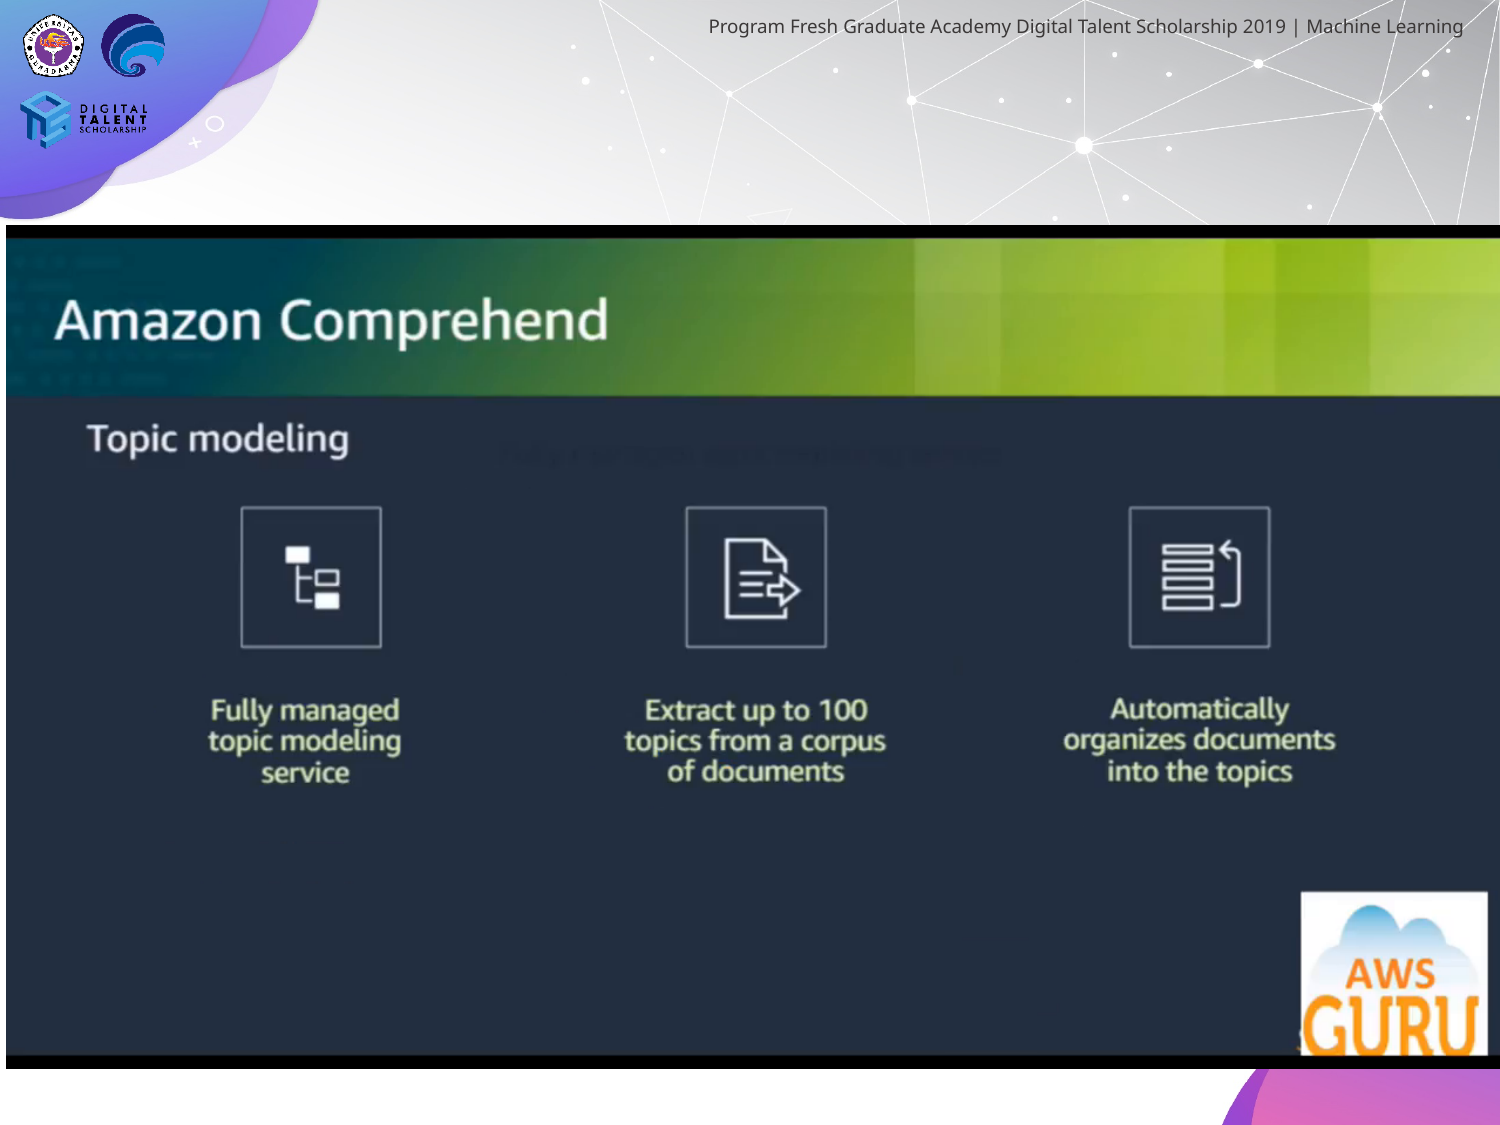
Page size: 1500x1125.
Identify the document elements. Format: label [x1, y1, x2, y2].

text_box [271, 66, 1477, 207]
picture [0, 0, 1500, 1125]
